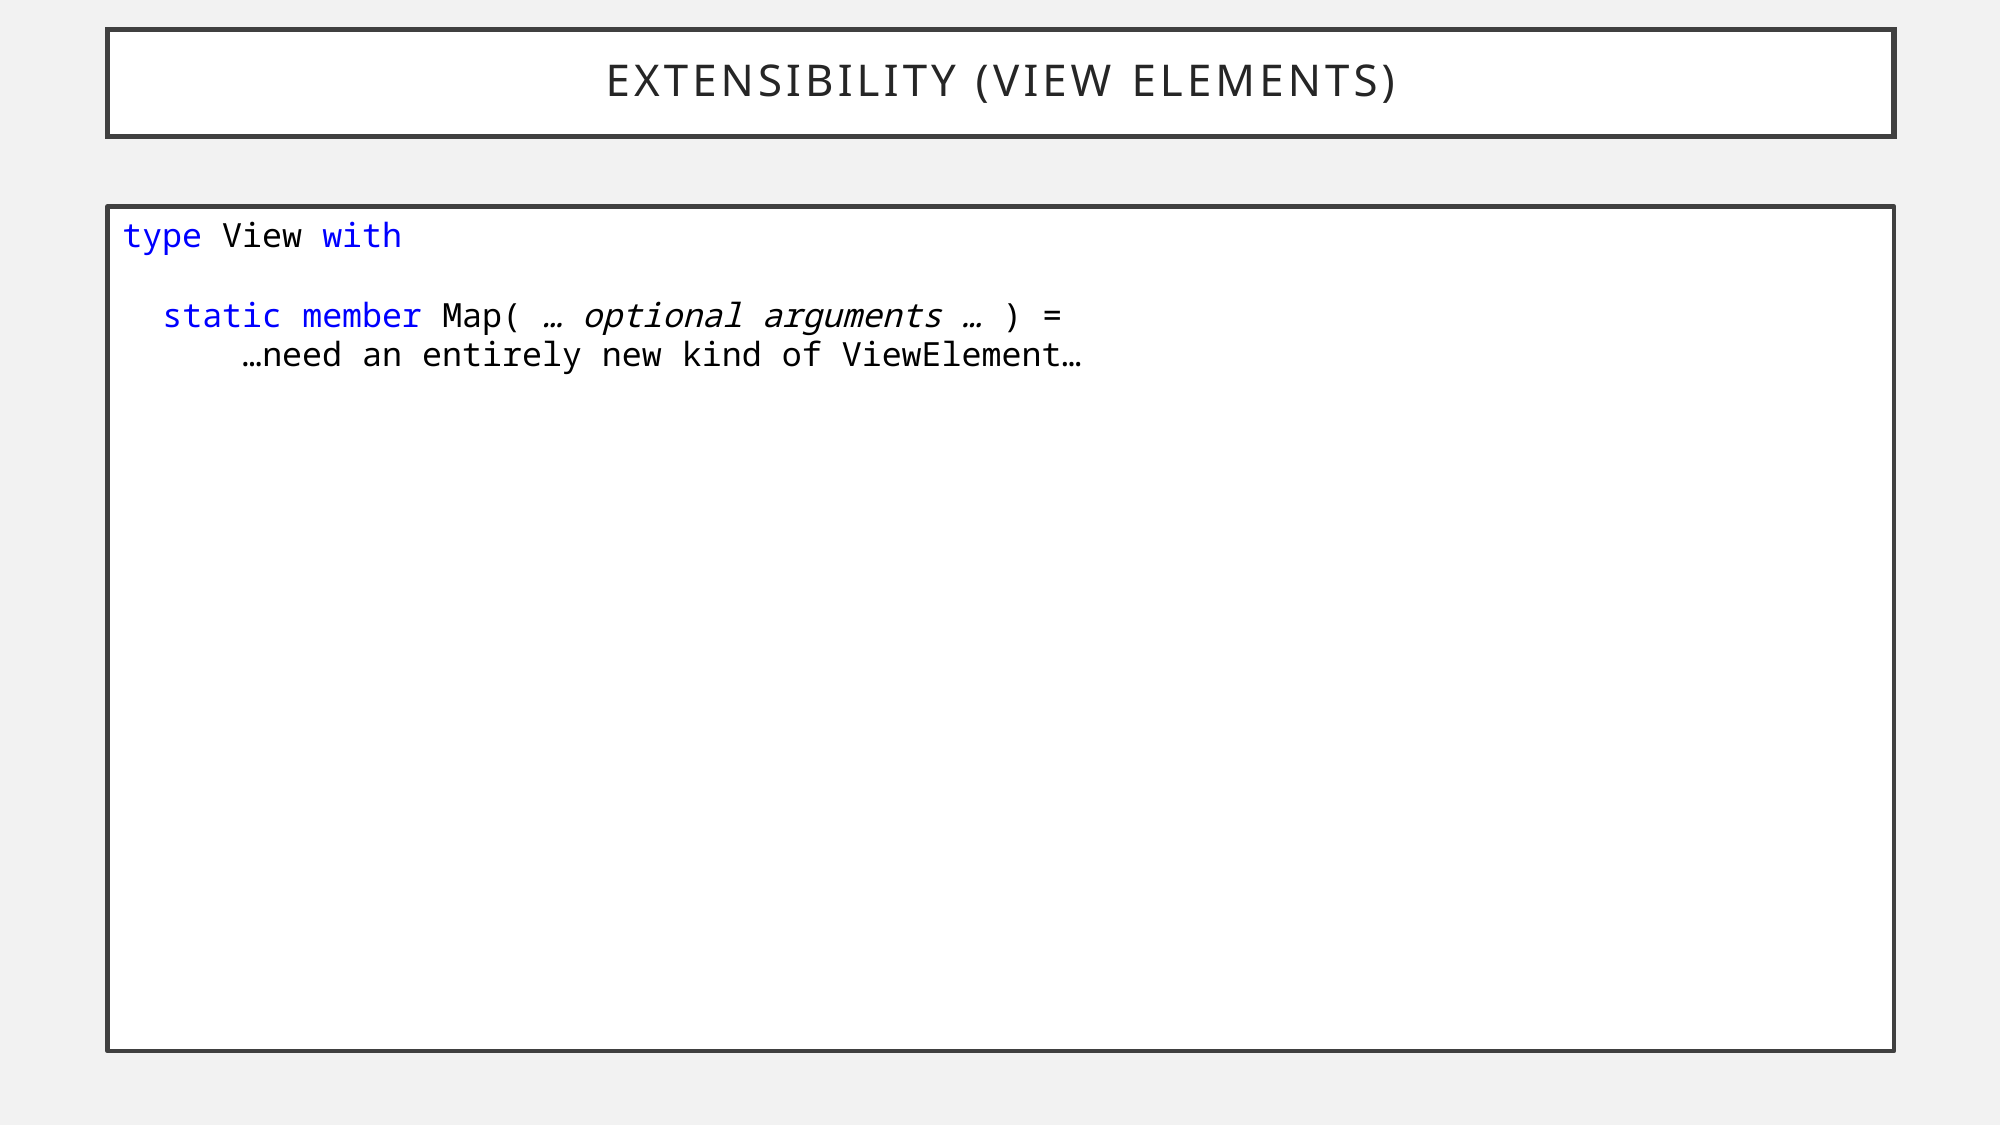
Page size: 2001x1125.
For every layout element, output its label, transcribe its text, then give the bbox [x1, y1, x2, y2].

title Extensibility (VIEW ELEMENTS) [105, 27, 1897, 139]
text_box type View with static member Map( … optional arguments … ) = …need an entirely new kind of ViewElement… [107, 206, 1895, 1051]
